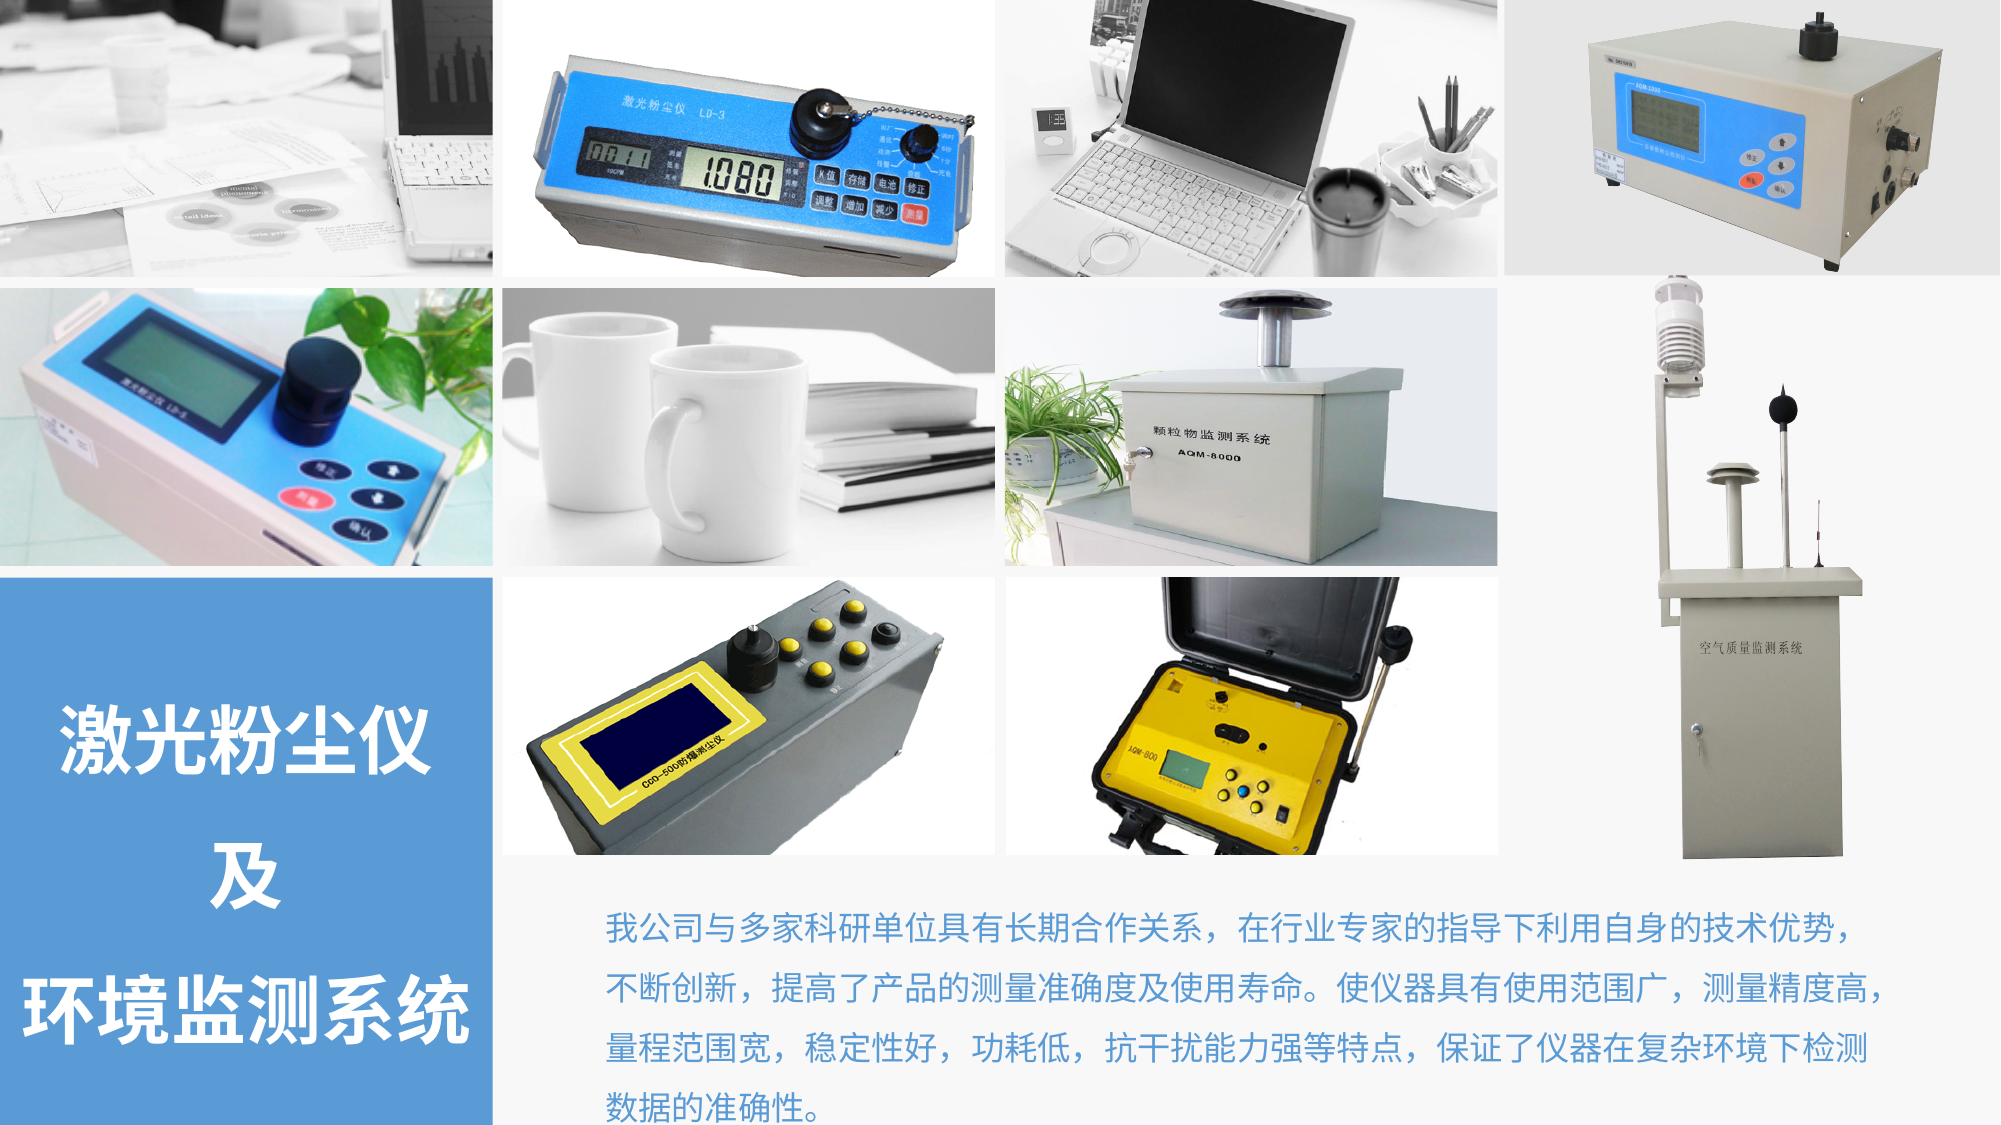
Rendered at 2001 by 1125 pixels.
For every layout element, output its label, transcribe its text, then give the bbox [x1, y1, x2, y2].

text_box [501, 0, 996, 278]
text_box [1005, 577, 1499, 856]
text_box [0, 287, 494, 567]
text_box 激光粉尘仪 及 环境监测系统 [0, 577, 494, 1125]
text_box [1004, 287, 1498, 567]
text_box 我公司与多家科研单位具有长期合作关系，在行业专家的指导下利用自身的技术优势，不断创新，提高了产品的测量准确度及使用寿命。使仪器具有使用范围广，测量精度高，量程范围宽，稳定性好，功耗低，抗干扰能力强等特点，保证了仪器在复杂环境下检测数据的准确性。 [590, 880, 1897, 1125]
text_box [1504, 0, 2000, 326]
text_box [1004, 0, 1498, 278]
picture [1632, 326, 1871, 868]
text_box [501, 287, 996, 567]
text_box [501, 577, 996, 856]
text_box [0, 0, 494, 278]
text_box “ [406, 866, 691, 983]
